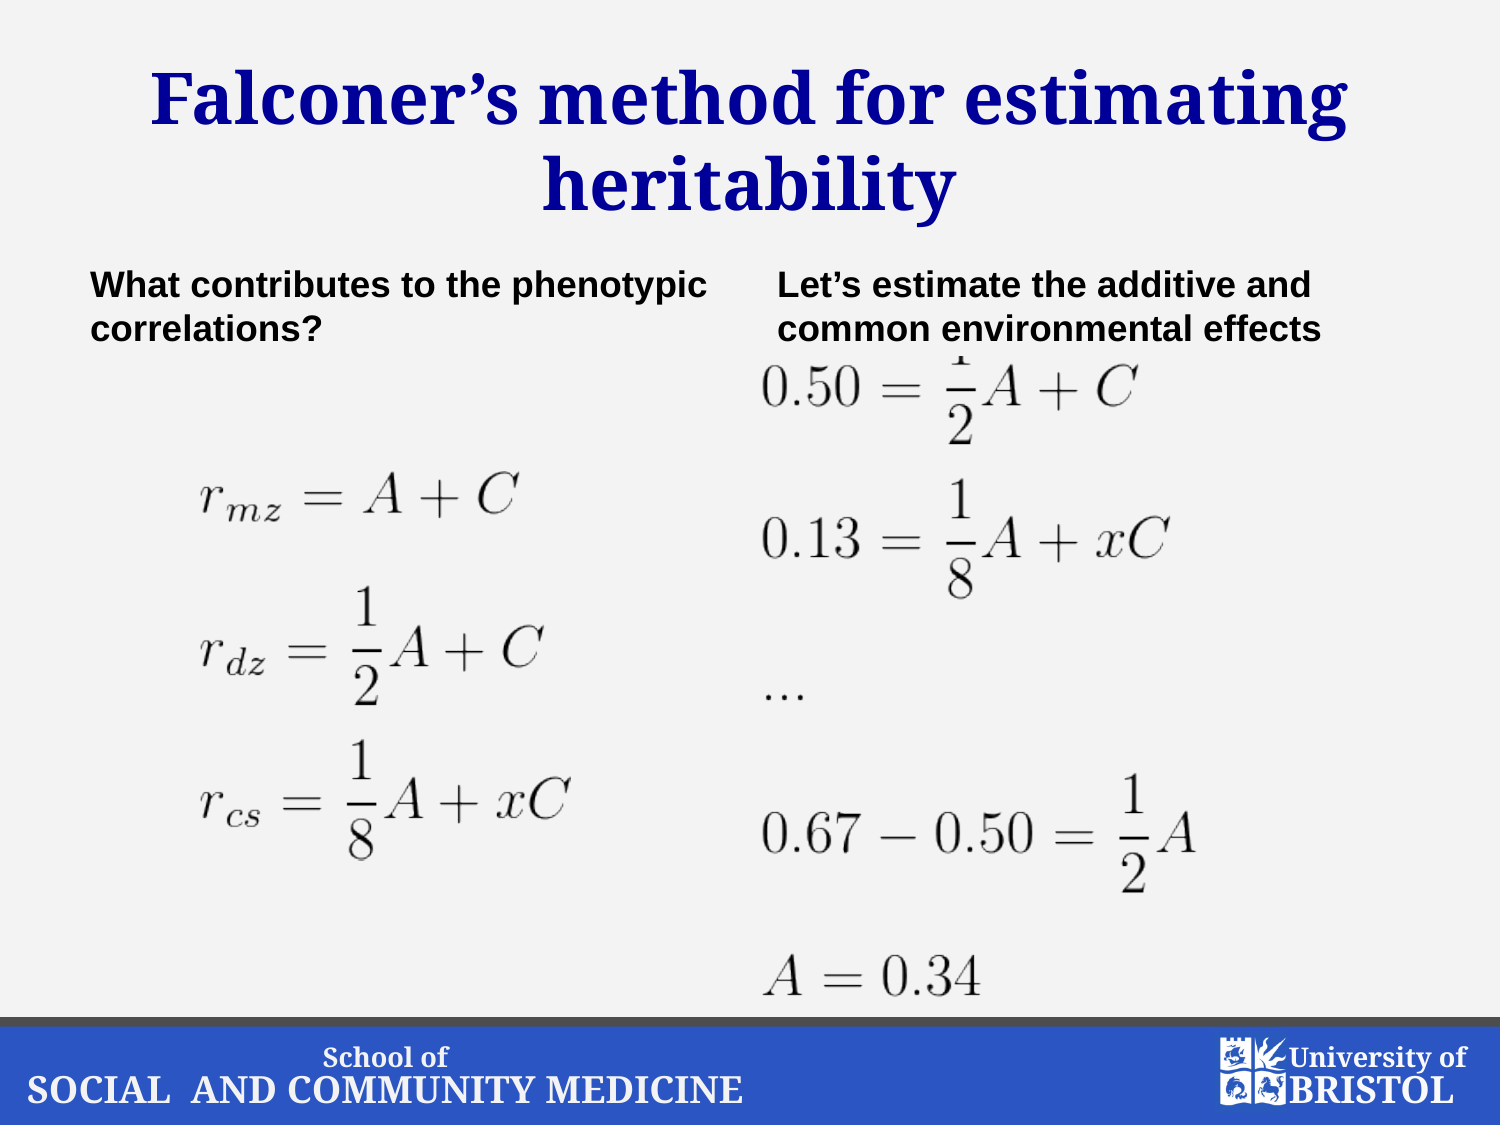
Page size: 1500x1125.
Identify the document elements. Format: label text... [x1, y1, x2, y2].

title Falconer’s method for estimating heritability [74, 44, 1426, 233]
list What contributes to the phenotypic correlations? [74, 251, 738, 357]
picture [1214, 1031, 1288, 1113]
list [164, 471, 606, 861]
list Let’s estimate the additive and common environmental effects [761, 251, 1426, 356]
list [761, 356, 1426, 1006]
